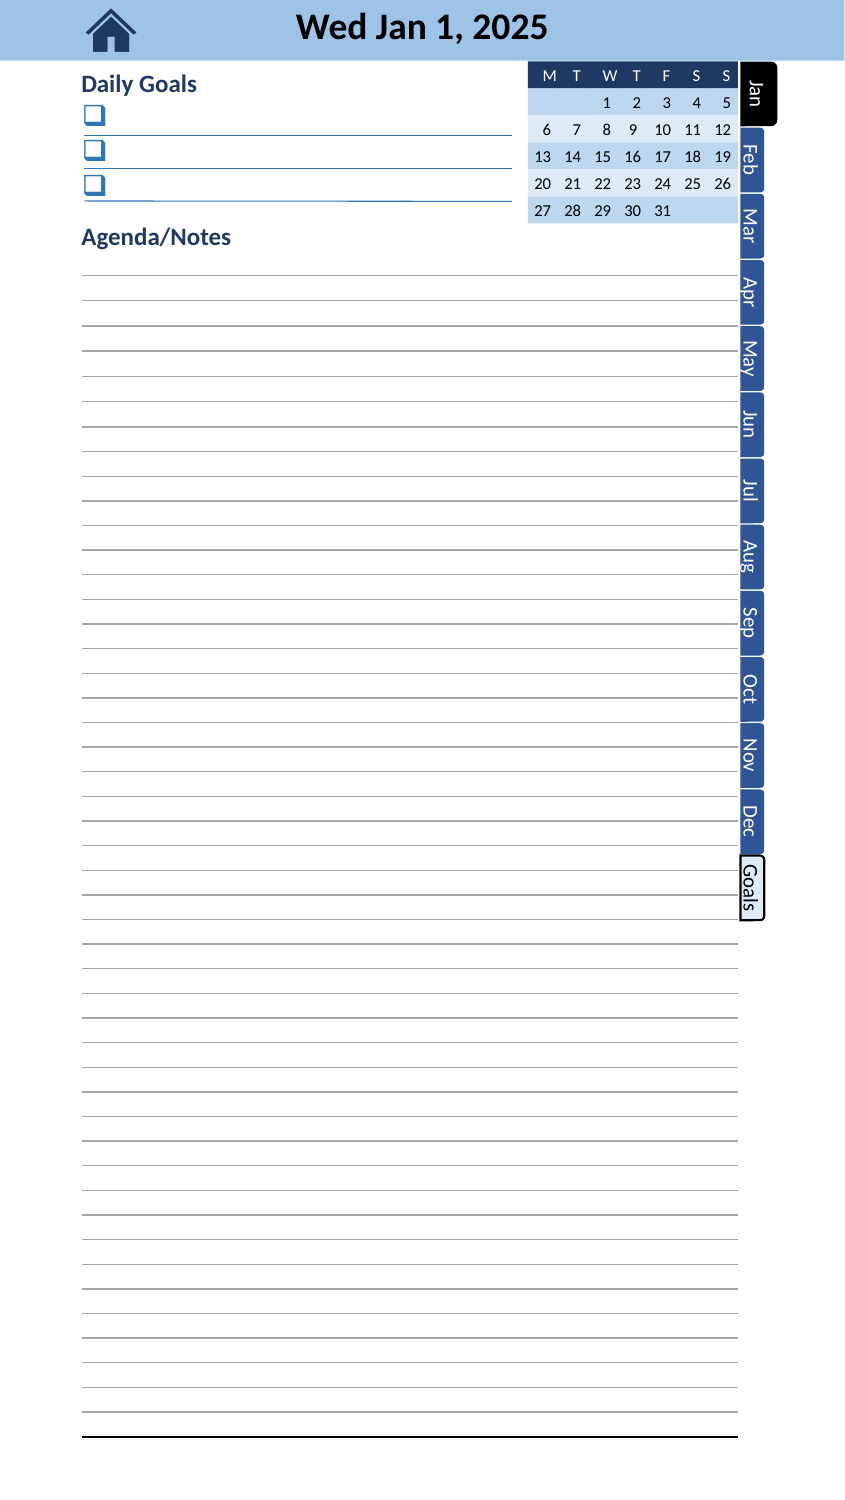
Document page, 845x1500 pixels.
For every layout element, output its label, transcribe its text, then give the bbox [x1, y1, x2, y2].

list Wed Jan 1, 2025 [190, 0, 655, 61]
picture [82, 1, 140, 59]
